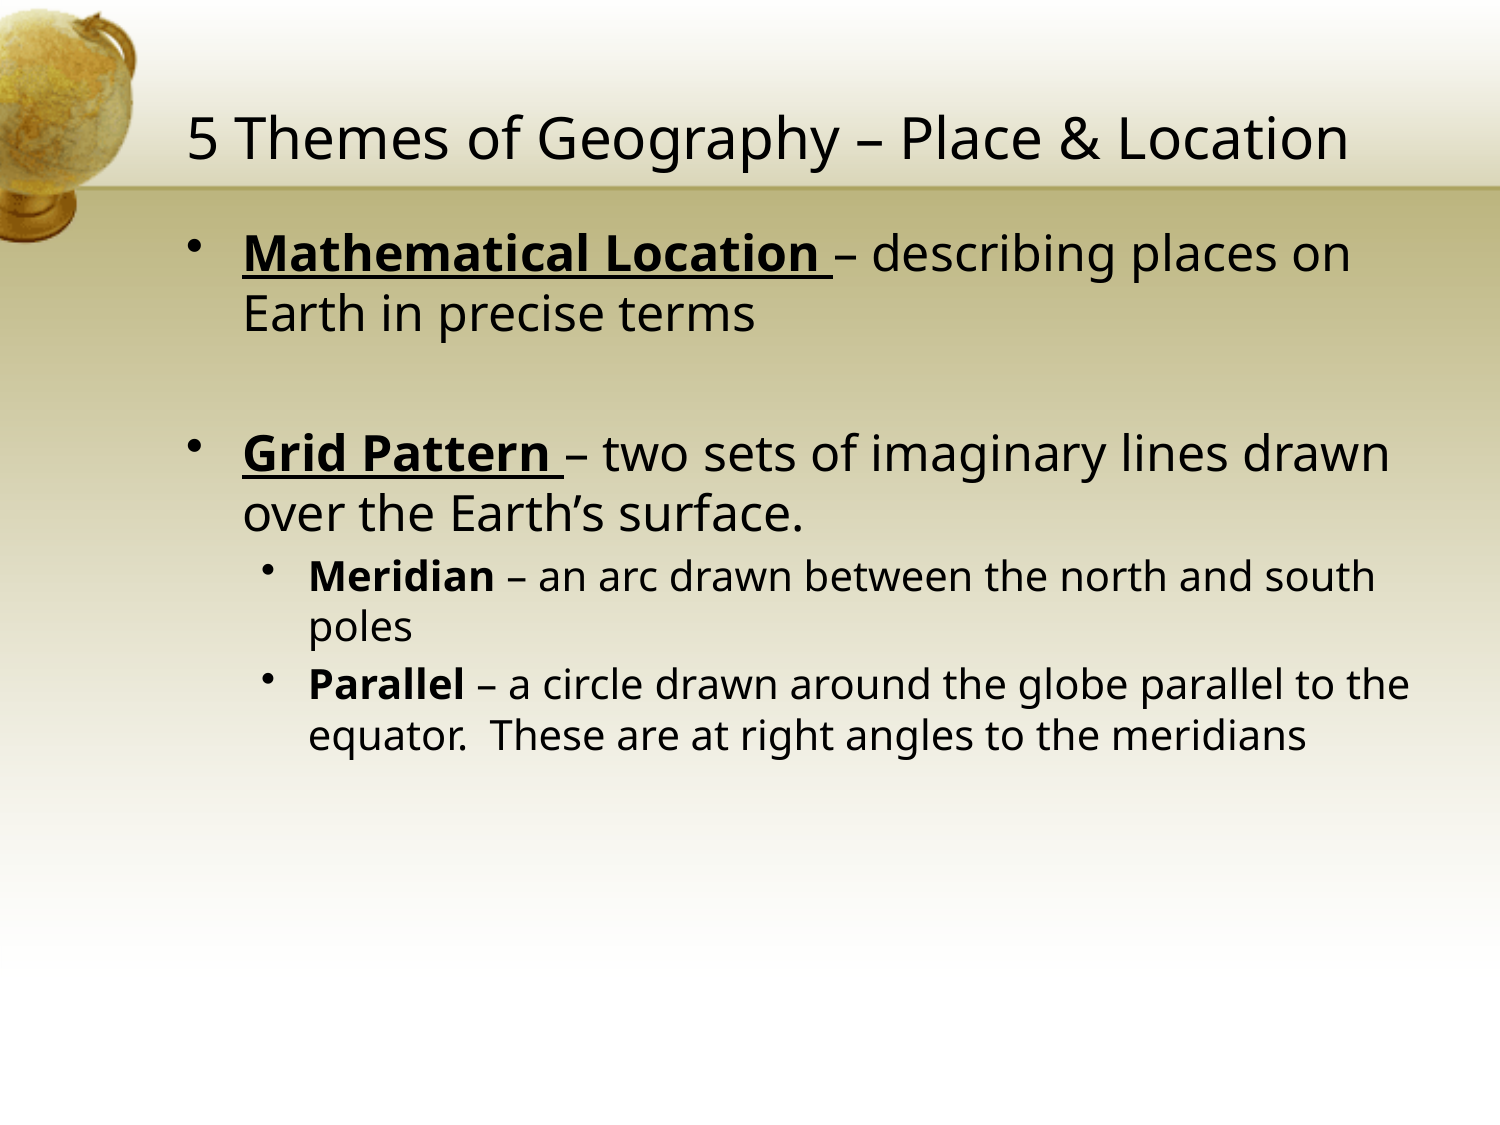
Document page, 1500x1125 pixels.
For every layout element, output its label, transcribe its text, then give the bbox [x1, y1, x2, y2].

picture [0, 0, 1500, 1125]
title 5 Themes of Geography – Place & Location [171, 36, 1436, 179]
list Mathematical Location – describing places on Earth in precise terms Grid Pattern – two sets of imaginary lines drawn over the Earth’s surface. Meridian – an arc drawn between the north and south poles Parallel – a circle drawn around the globe parallel to the equator. These are at right angles to the meridians [171, 214, 1436, 1018]
